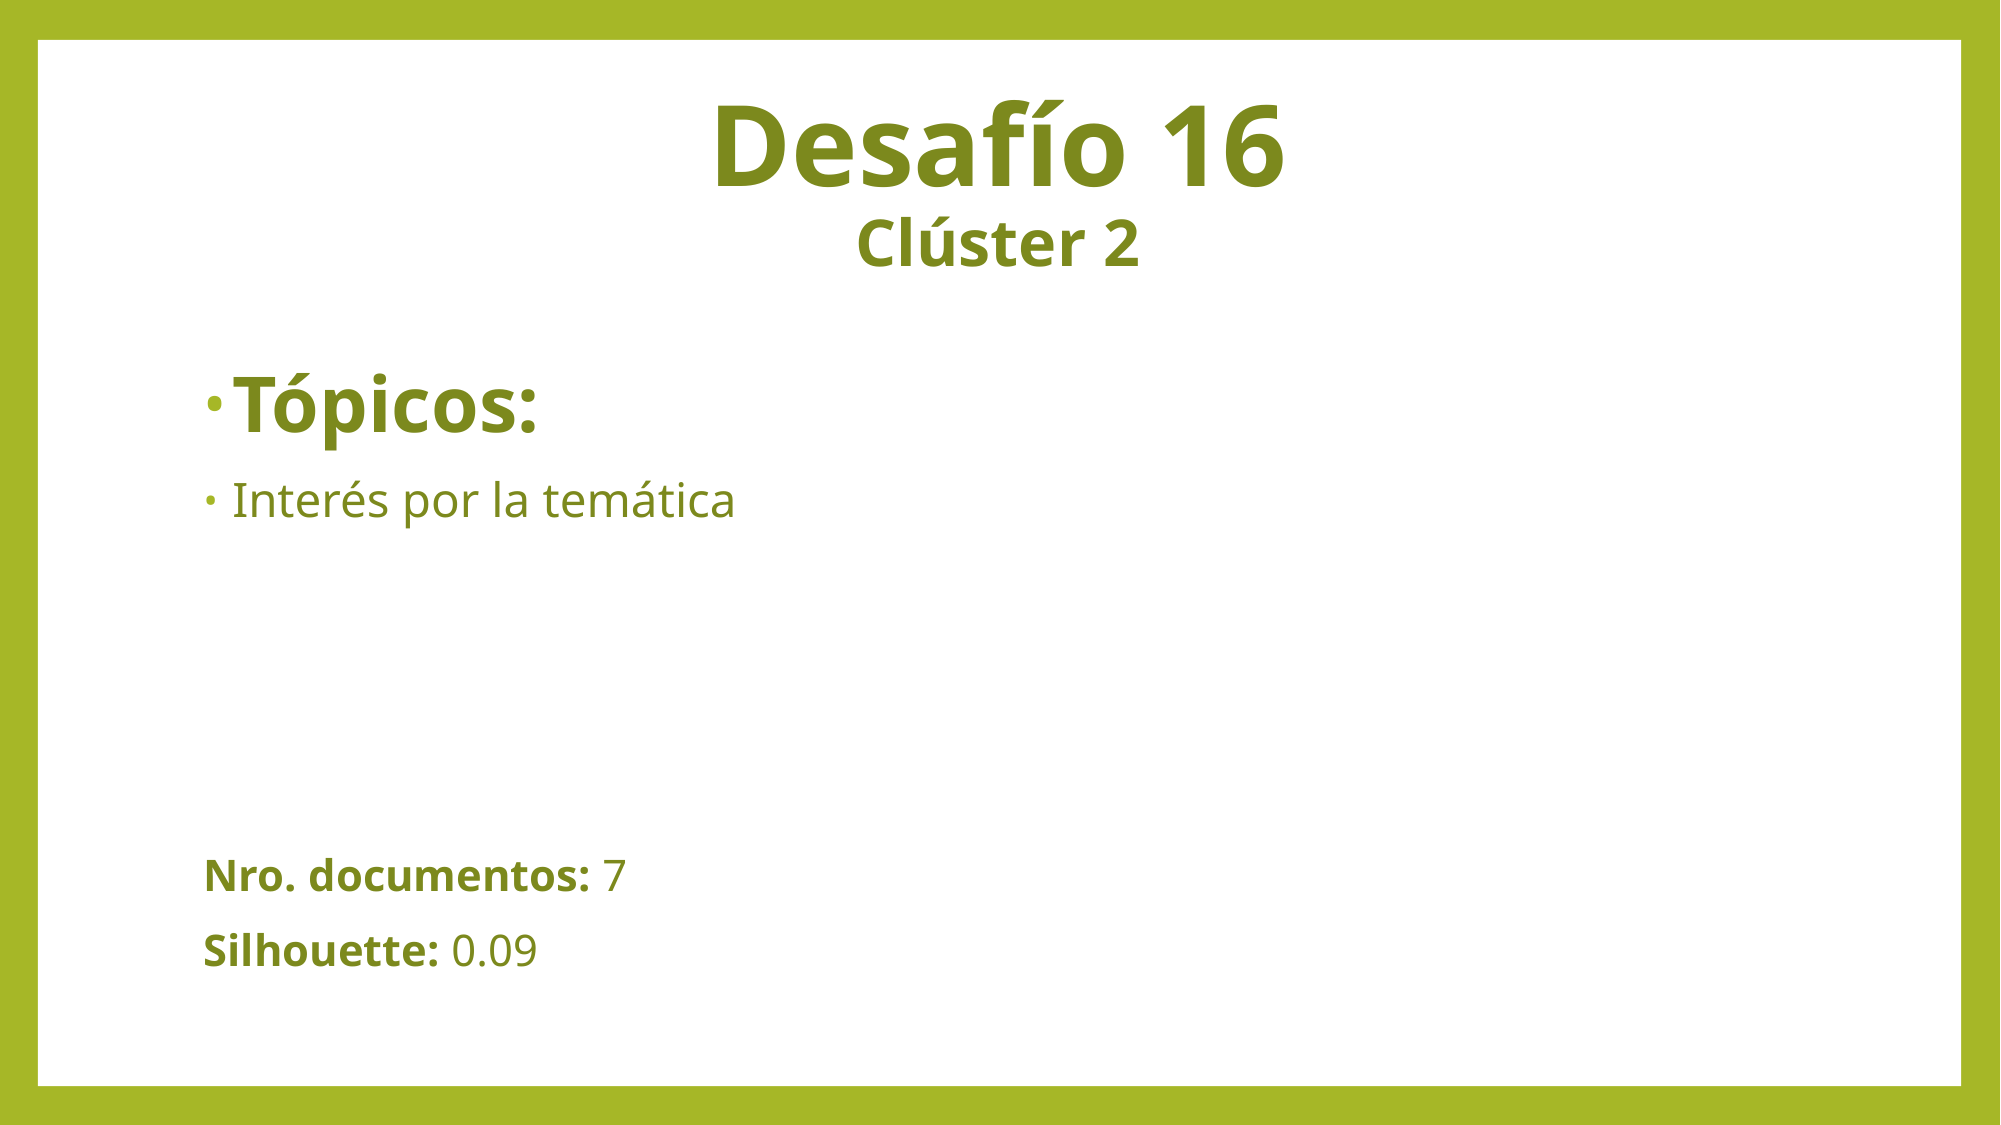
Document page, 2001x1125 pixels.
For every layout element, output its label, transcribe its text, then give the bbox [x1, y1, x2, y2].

title Desafío 16 Clúster 2 [187, 73, 1808, 296]
list Tópicos: Interés por la temática Nro. documentos: 7 Silhouette: 0.09 [181, 358, 1802, 985]
